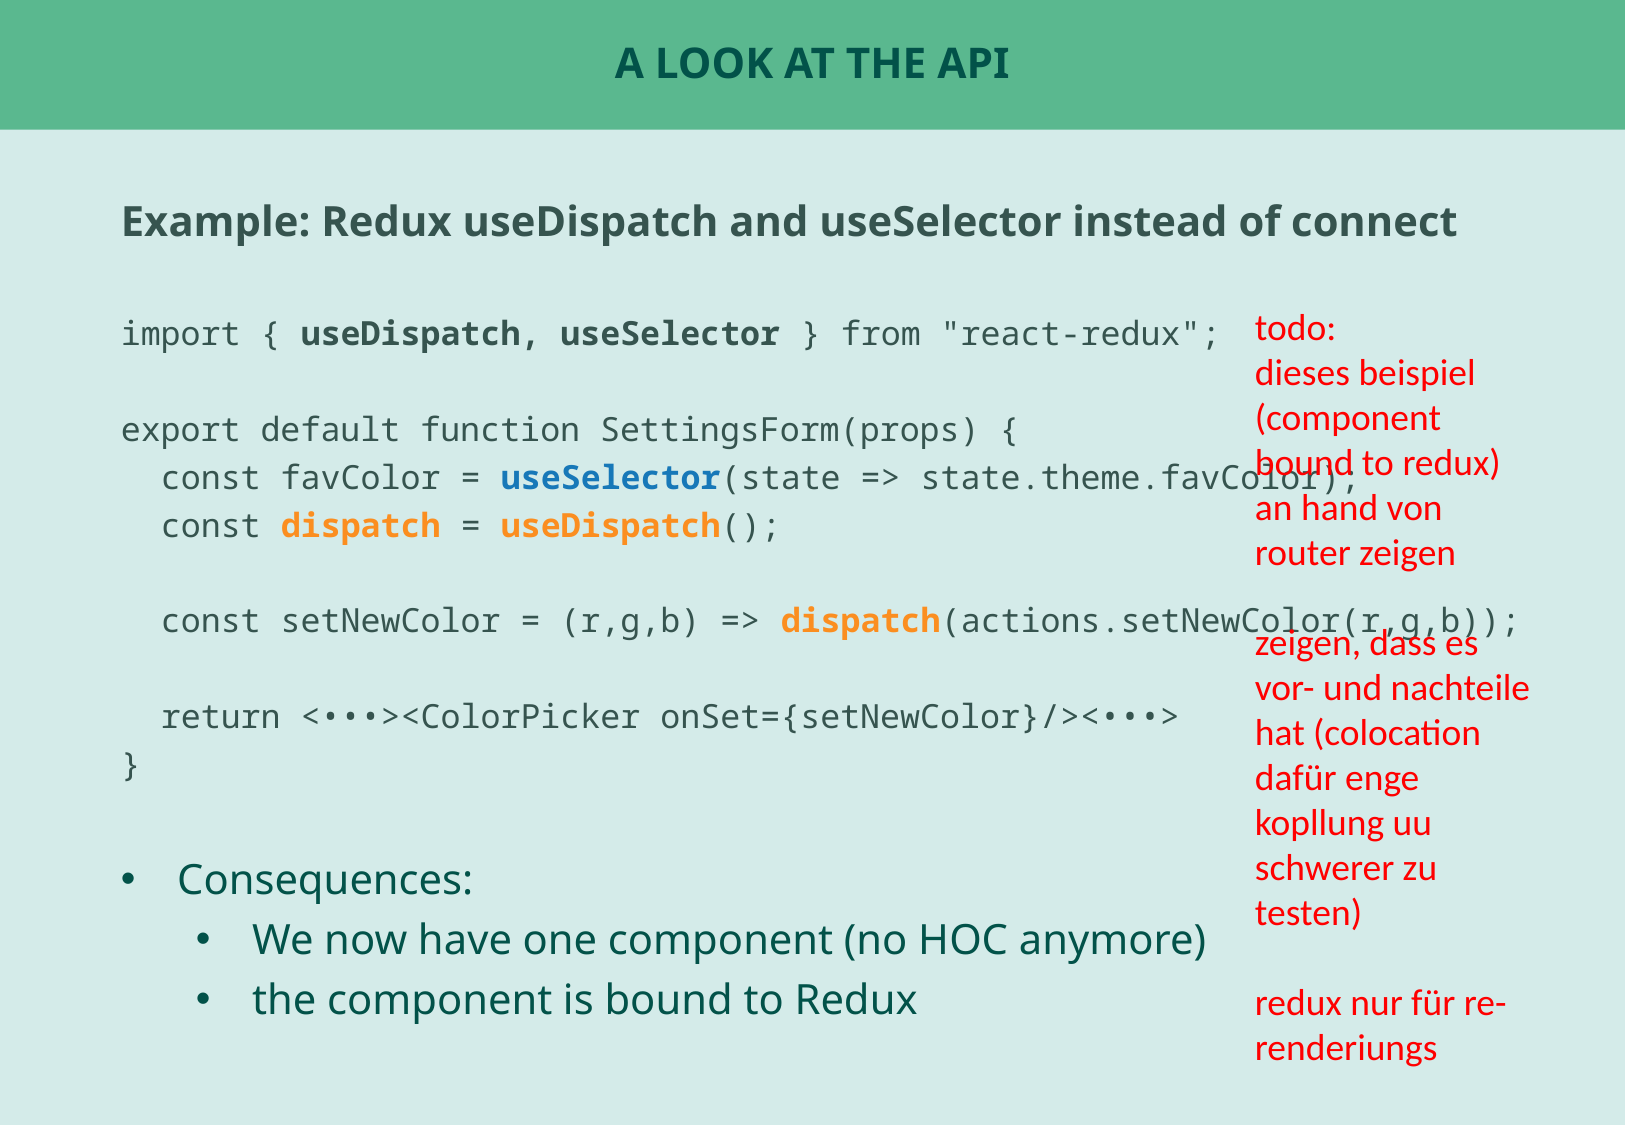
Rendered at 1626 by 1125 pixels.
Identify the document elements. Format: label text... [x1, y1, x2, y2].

title A look at the api [0, 0, 1625, 130]
text_box Example: Redux useDispatch and useSelector instead of connect import { useDispatch, useSelector } from "react-redux"; export default function SettingsForm(props) { const favColor = useSelector(state => state.theme.favColor); const dispatch = useDispatch(); const setNewColor = (r,g,b) => dispatch(actions.setNewColor(r,g,b)); return <•••><ColorPicker onSet={setNewColor}/><•••> } Consequences: We now have one component (no HOC anymore) the component is bound to Redux [106, 176, 1557, 1031]
text_box todo: dieses beispiel (component bound to redux) an hand von router zeigen zeigen, dass es vor- und nachteile hat (colocation dafür enge kopllung uu schwerer zu testen) redux nur für re-renderiungs [1240, 295, 1557, 1076]
